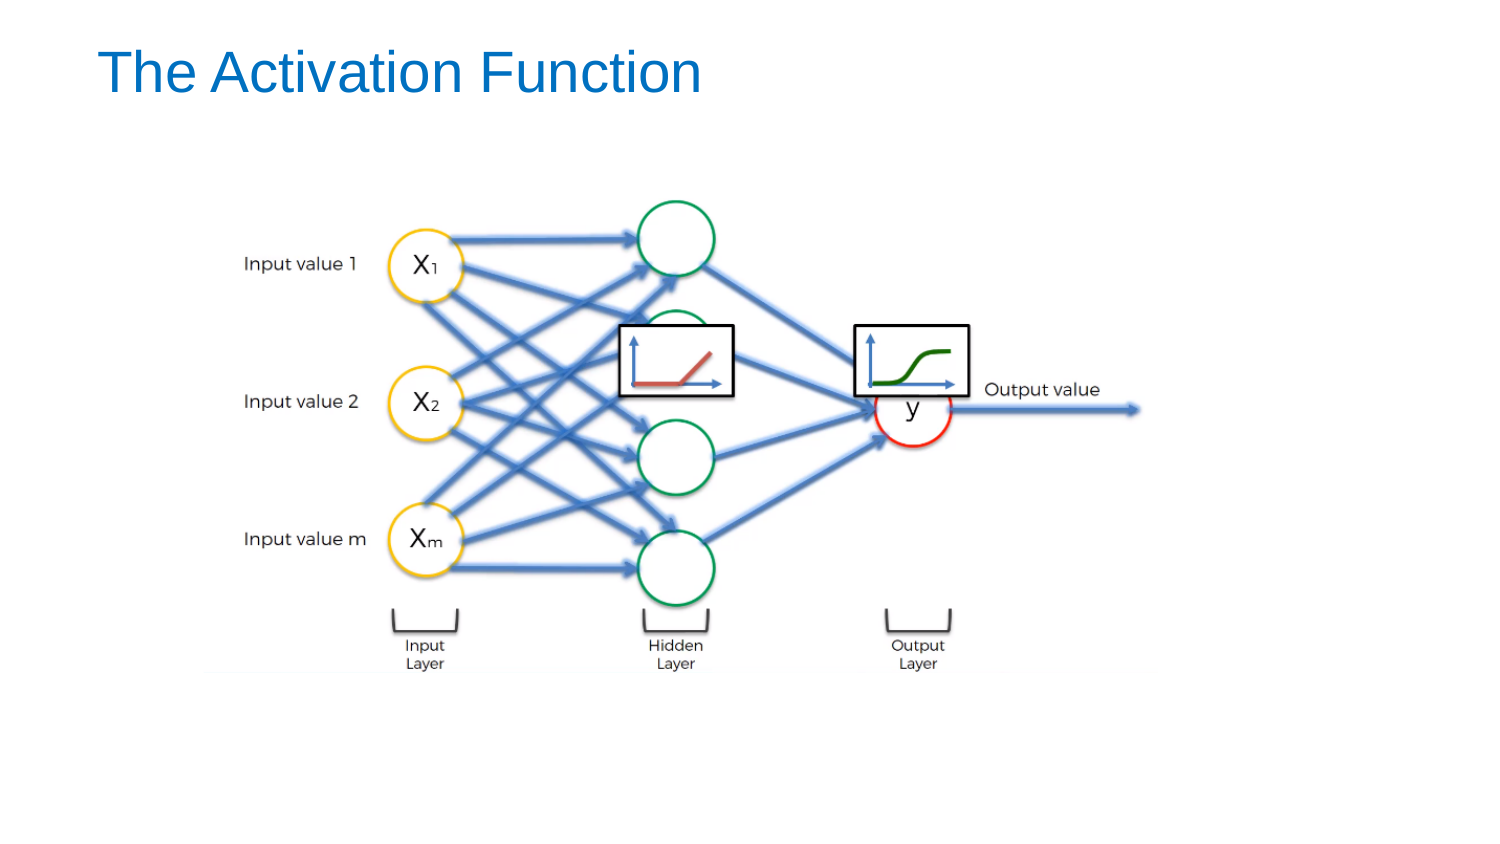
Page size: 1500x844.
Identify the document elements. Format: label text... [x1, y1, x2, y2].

picture [203, 197, 1159, 673]
title The Activation Function [0, 0, 802, 139]
